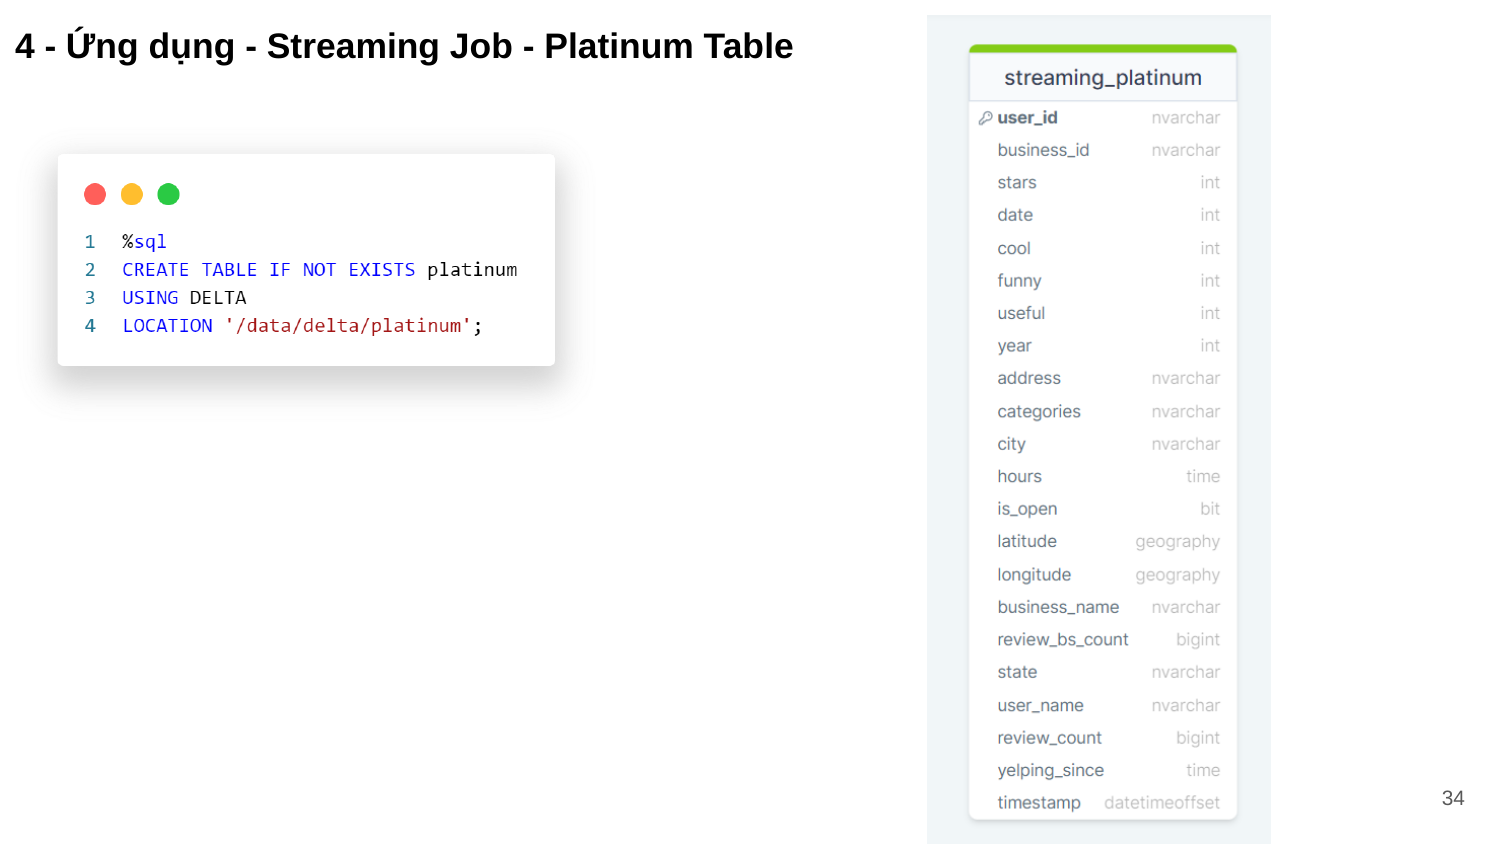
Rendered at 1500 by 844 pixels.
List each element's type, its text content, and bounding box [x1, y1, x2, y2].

text_box 4 - Ứng dụng - Streaming Job - Platinum Table [0, 0, 1057, 81]
picture [927, 15, 1271, 844]
slide_number ‹#› [1389, 764, 1480, 830]
picture [0, 96, 612, 423]
